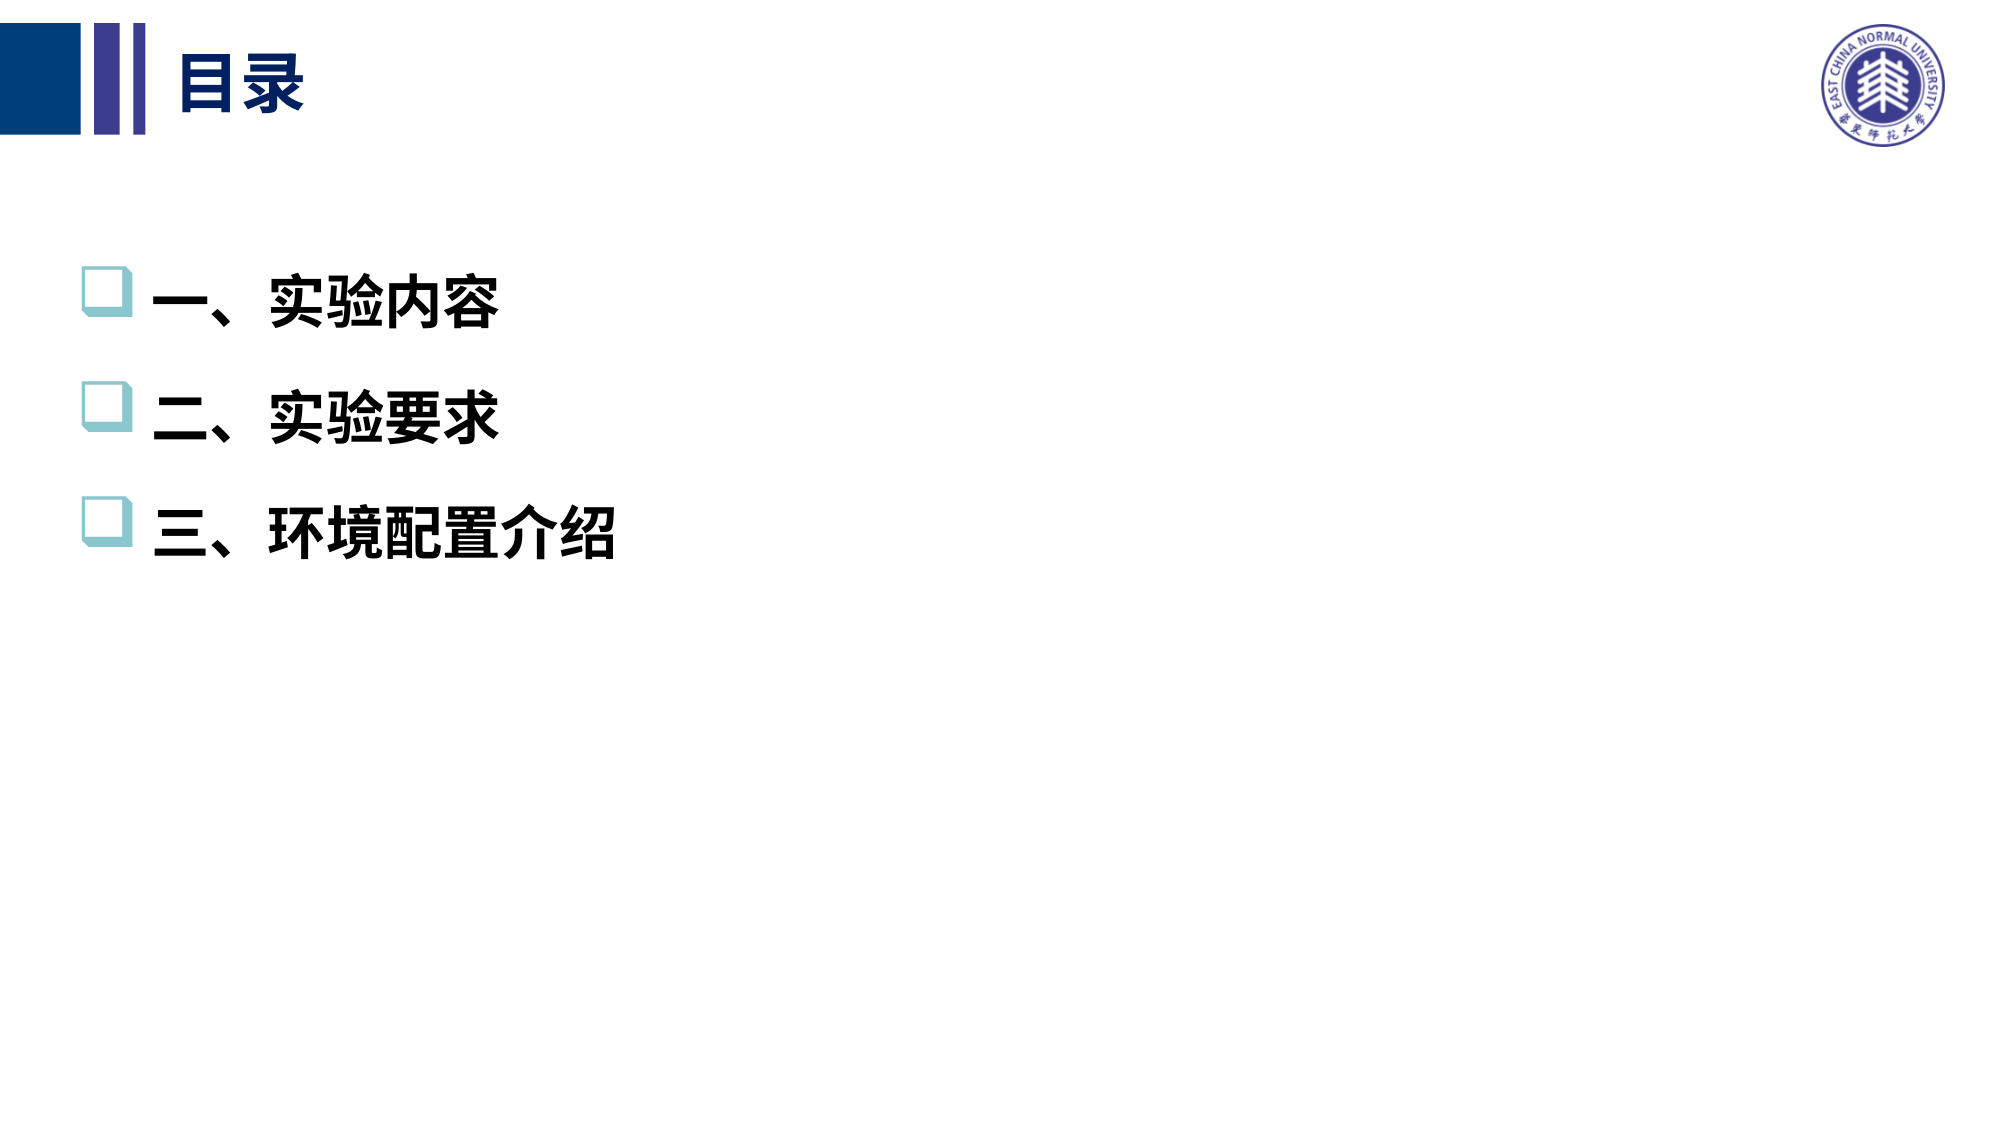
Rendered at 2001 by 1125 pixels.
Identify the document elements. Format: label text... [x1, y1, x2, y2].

title 目录 [158, 24, 1536, 138]
picture [1821, 24, 1945, 147]
list 一、实验内容 二、实验要求 三、环境配置介绍 [61, 223, 1910, 859]
